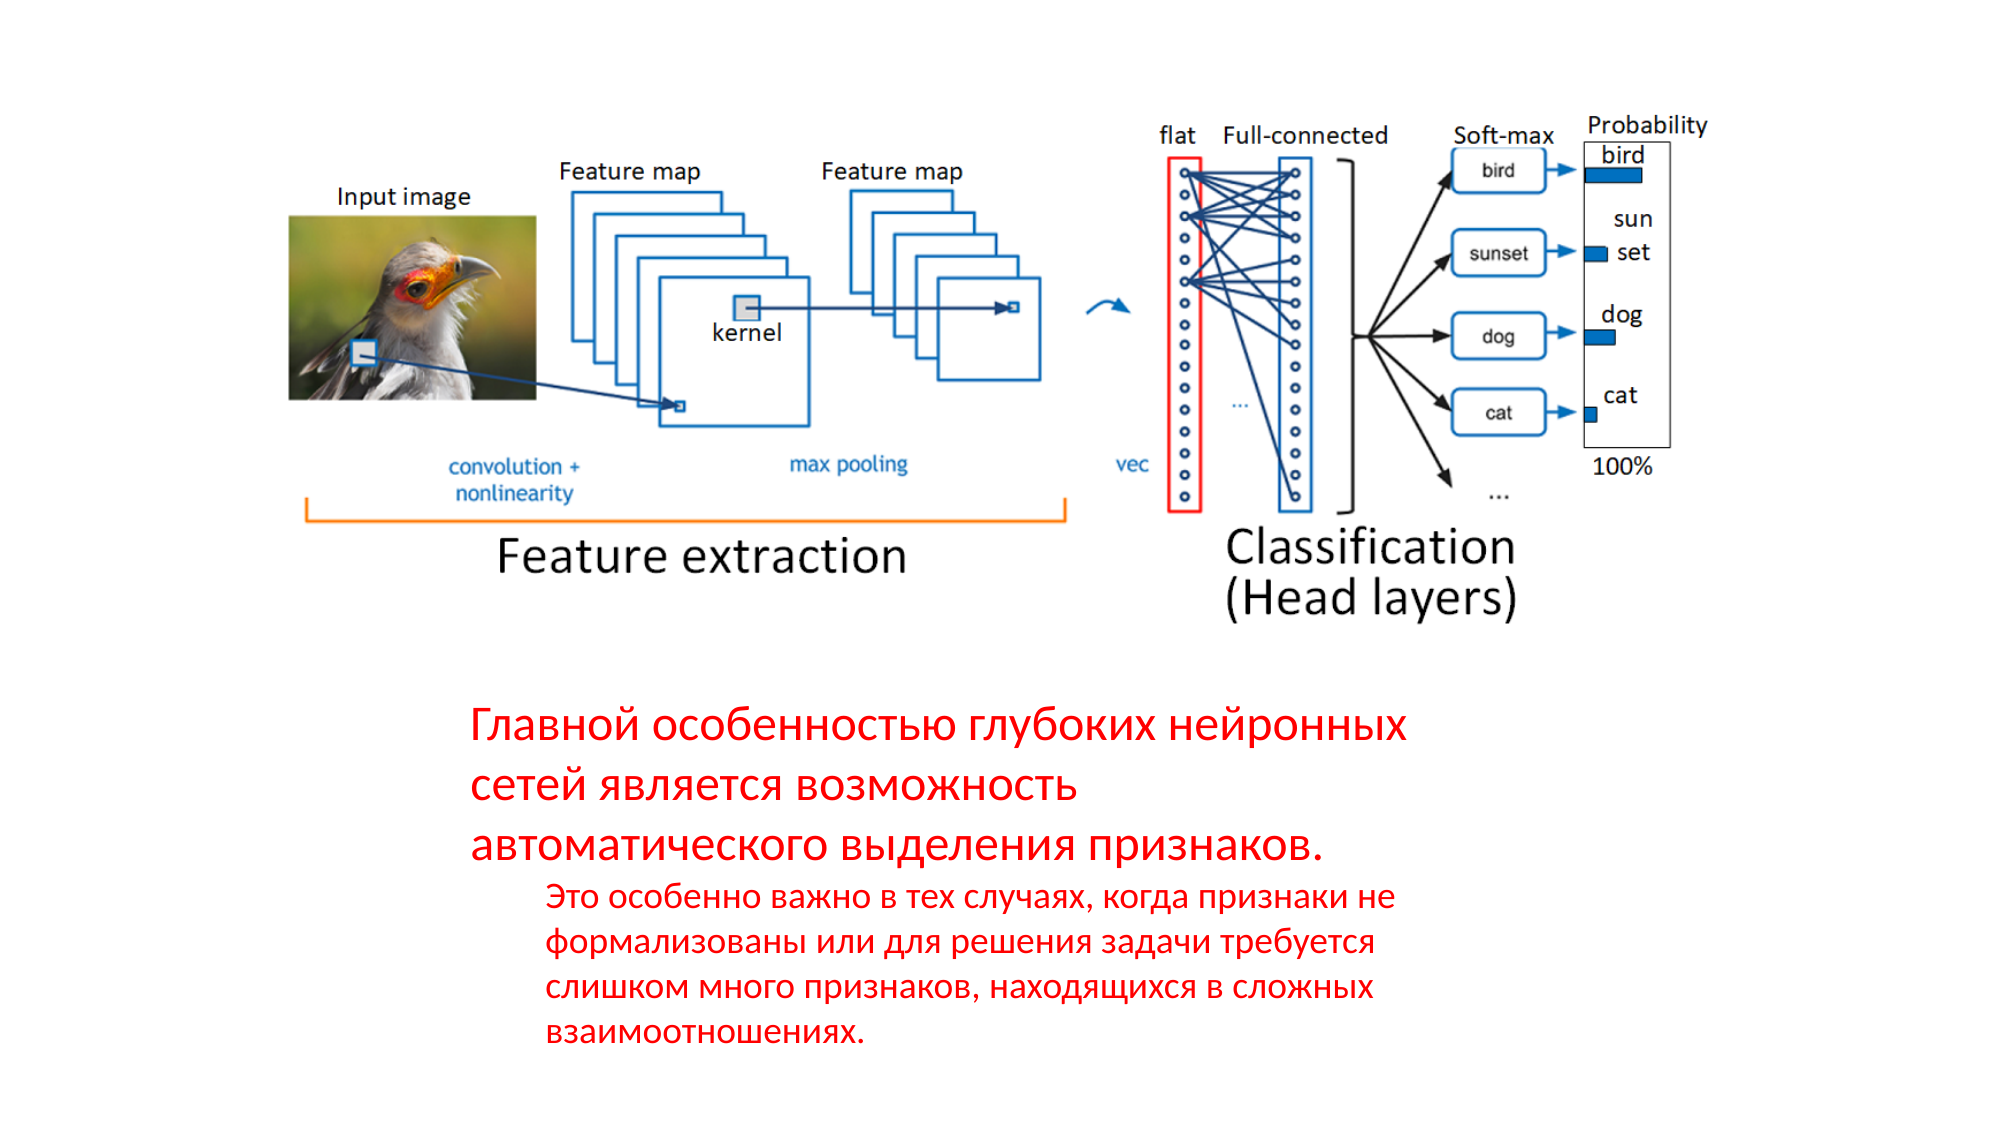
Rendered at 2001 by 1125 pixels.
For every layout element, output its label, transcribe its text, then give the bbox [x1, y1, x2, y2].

picture [277, 100, 1723, 657]
text_box Главной особенностью глубоких нейронных сетей является возможность автоматического выделения признаков. Это особенно важно в тех случаях, когда признаки не формализованы или для решения задачи требуется слишком много признаков, находящихся в сложных взаимоотношениях. [455, 683, 1456, 1059]
